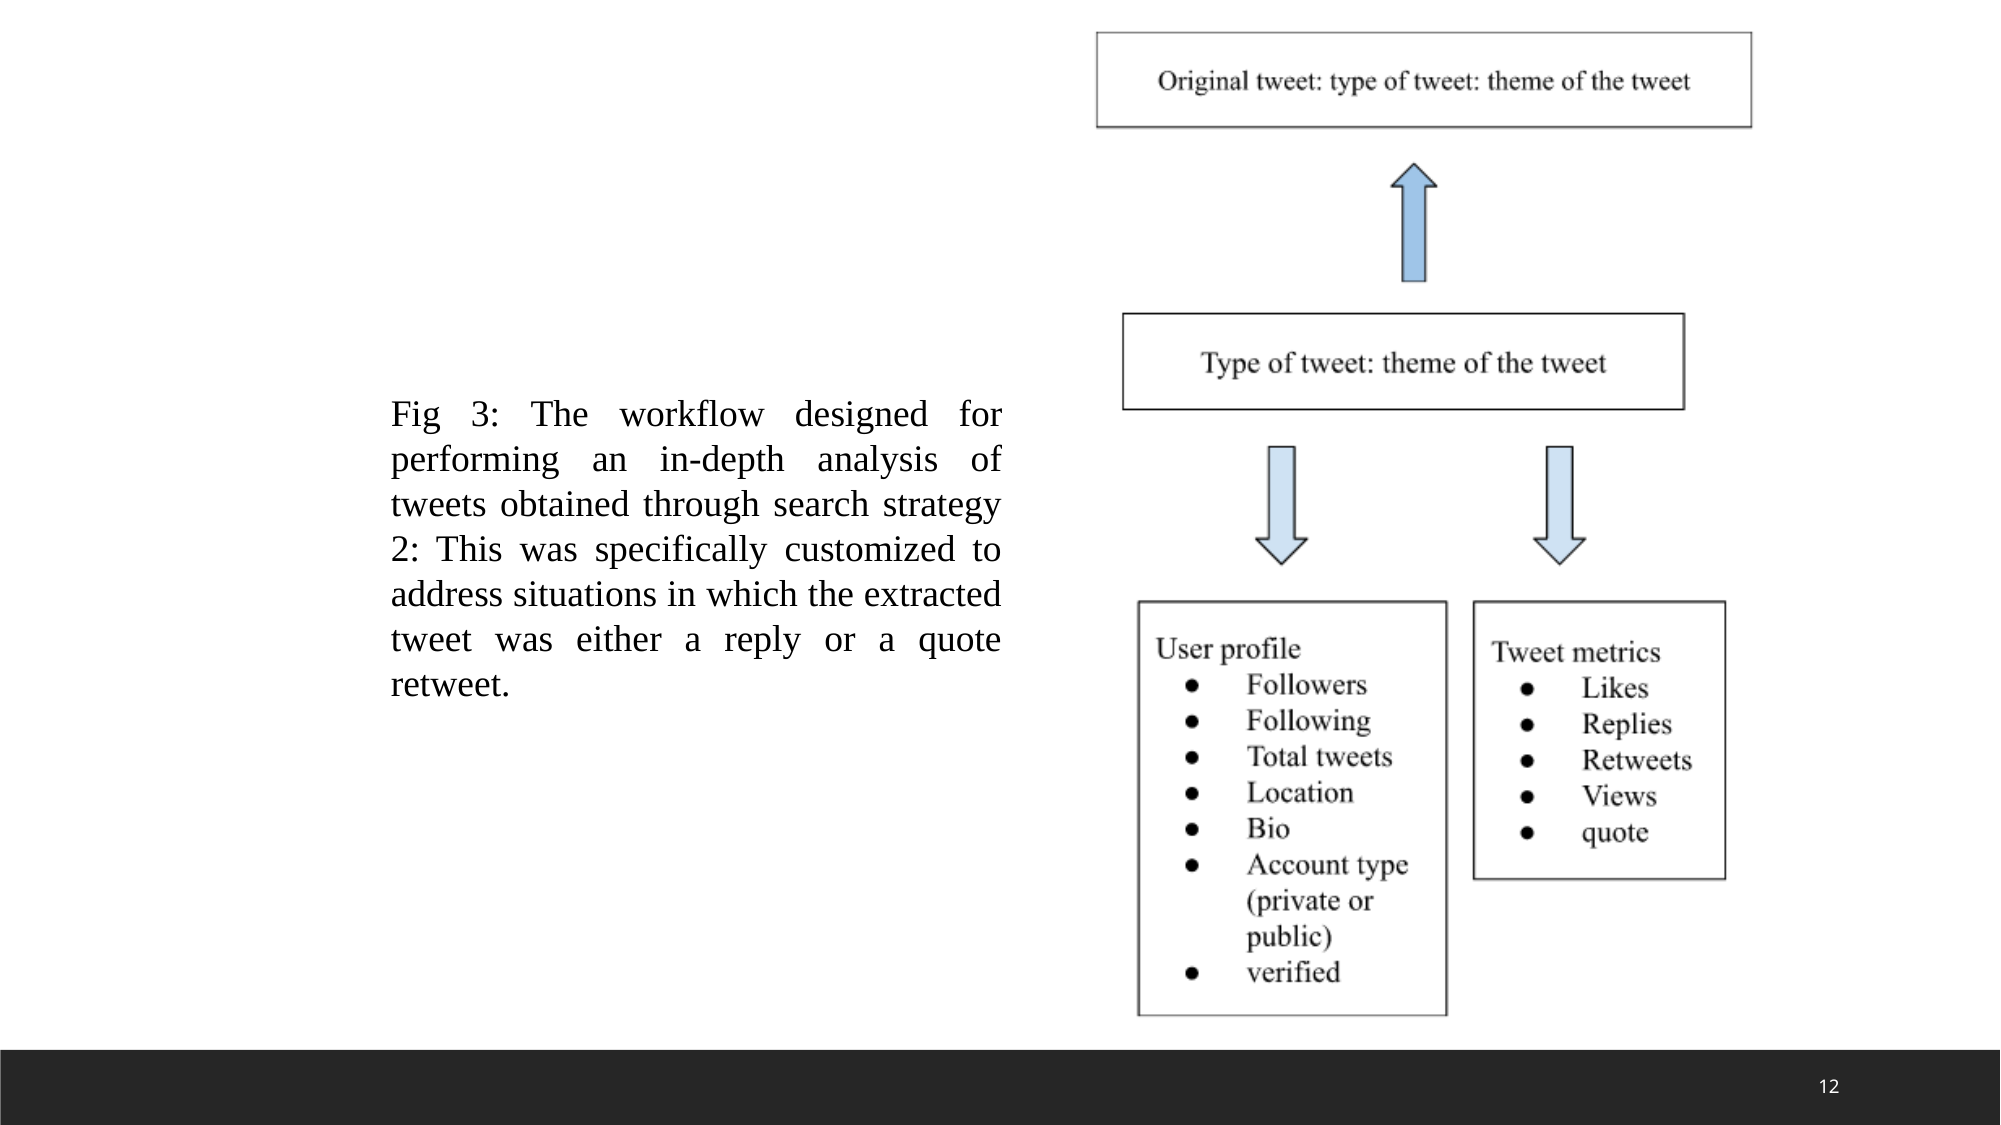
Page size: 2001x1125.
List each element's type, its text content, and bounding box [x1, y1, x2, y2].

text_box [375, 11, 1768, 1045]
slide_number 12 [1803, 1057, 1932, 1118]
